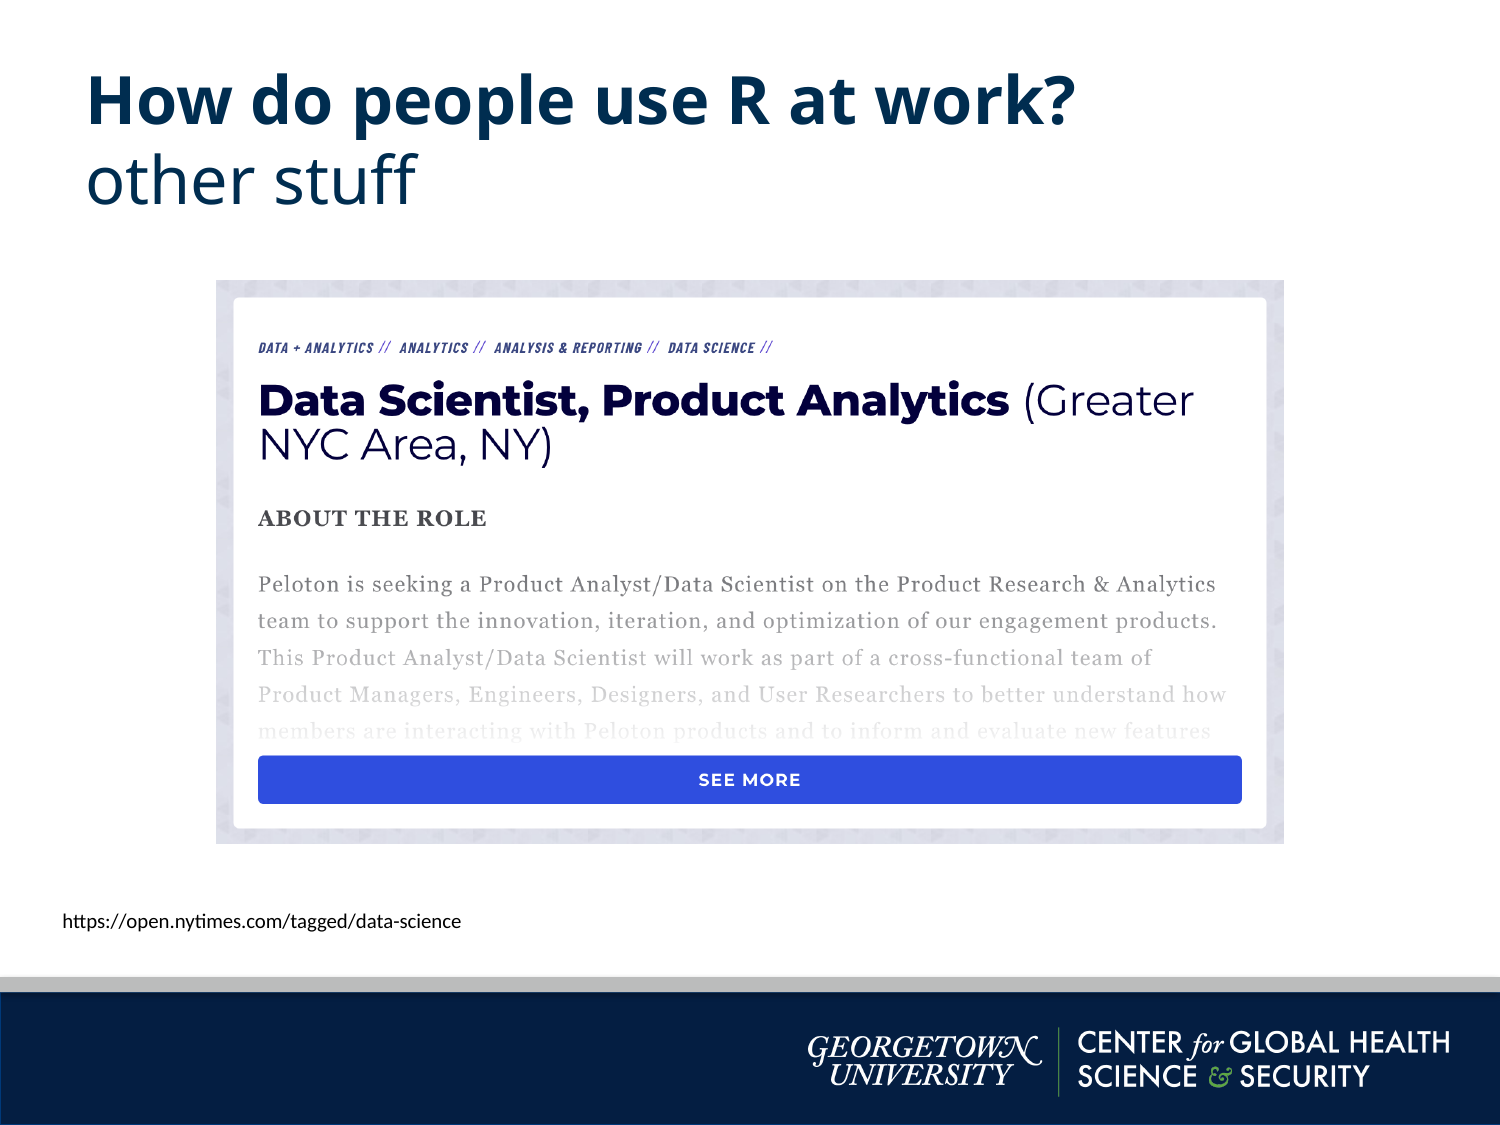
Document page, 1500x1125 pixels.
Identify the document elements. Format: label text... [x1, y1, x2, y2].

picture [808, 1027, 1449, 1097]
picture [216, 280, 1284, 845]
text_box https://open.nytimes.com/tagged/data-science [47, 899, 477, 940]
text_box How do people use R at work? other stuff [70, 50, 1430, 238]
